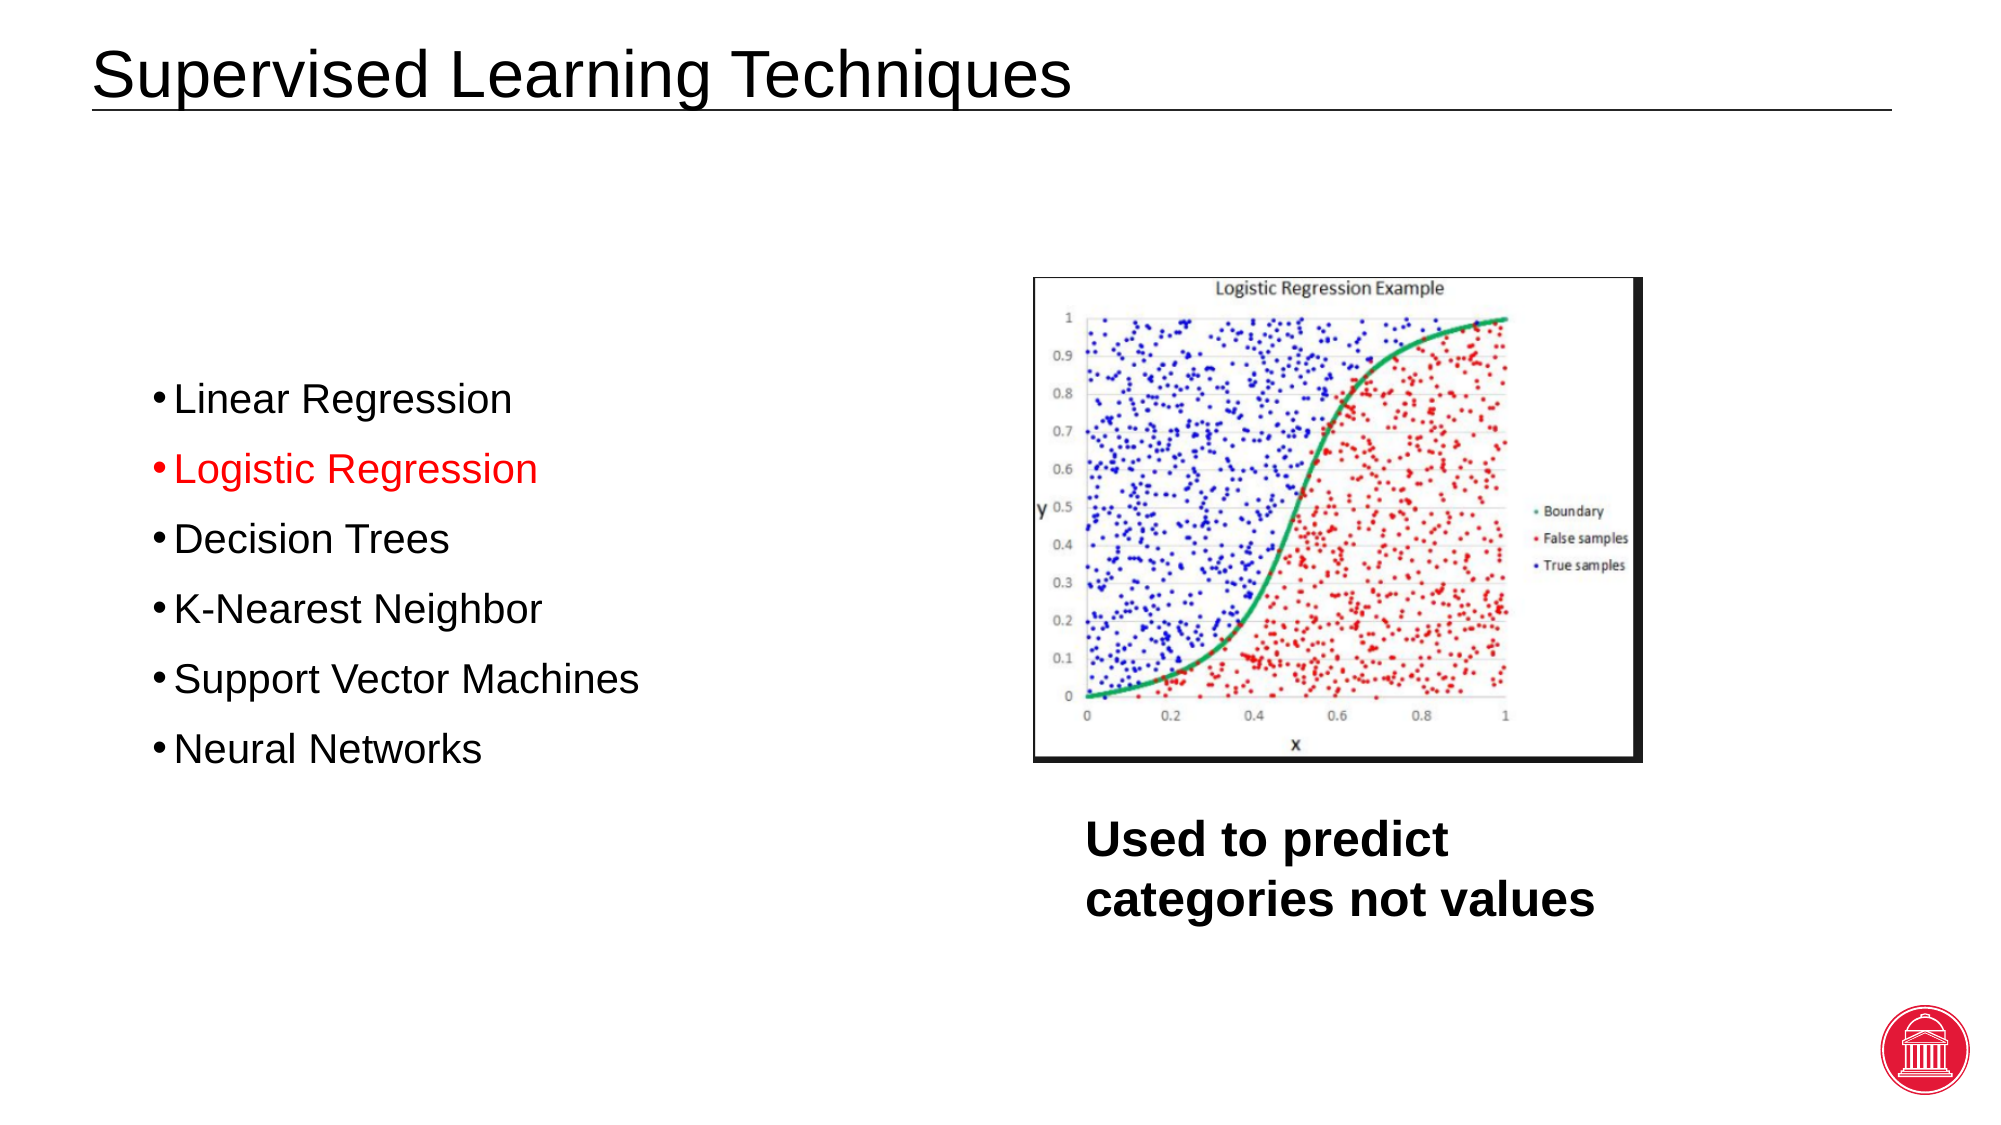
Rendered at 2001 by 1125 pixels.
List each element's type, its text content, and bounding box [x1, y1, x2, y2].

list Linear Regression Logistic Regression Decision Trees K-Nearest Neighbor Support Vector Machines Neural Networks [137, 157, 1863, 993]
picture [1033, 277, 1643, 763]
title Supervised Learning Techniques [91, 42, 1892, 110]
text_box Used to predict categories not values [1070, 798, 1661, 934]
